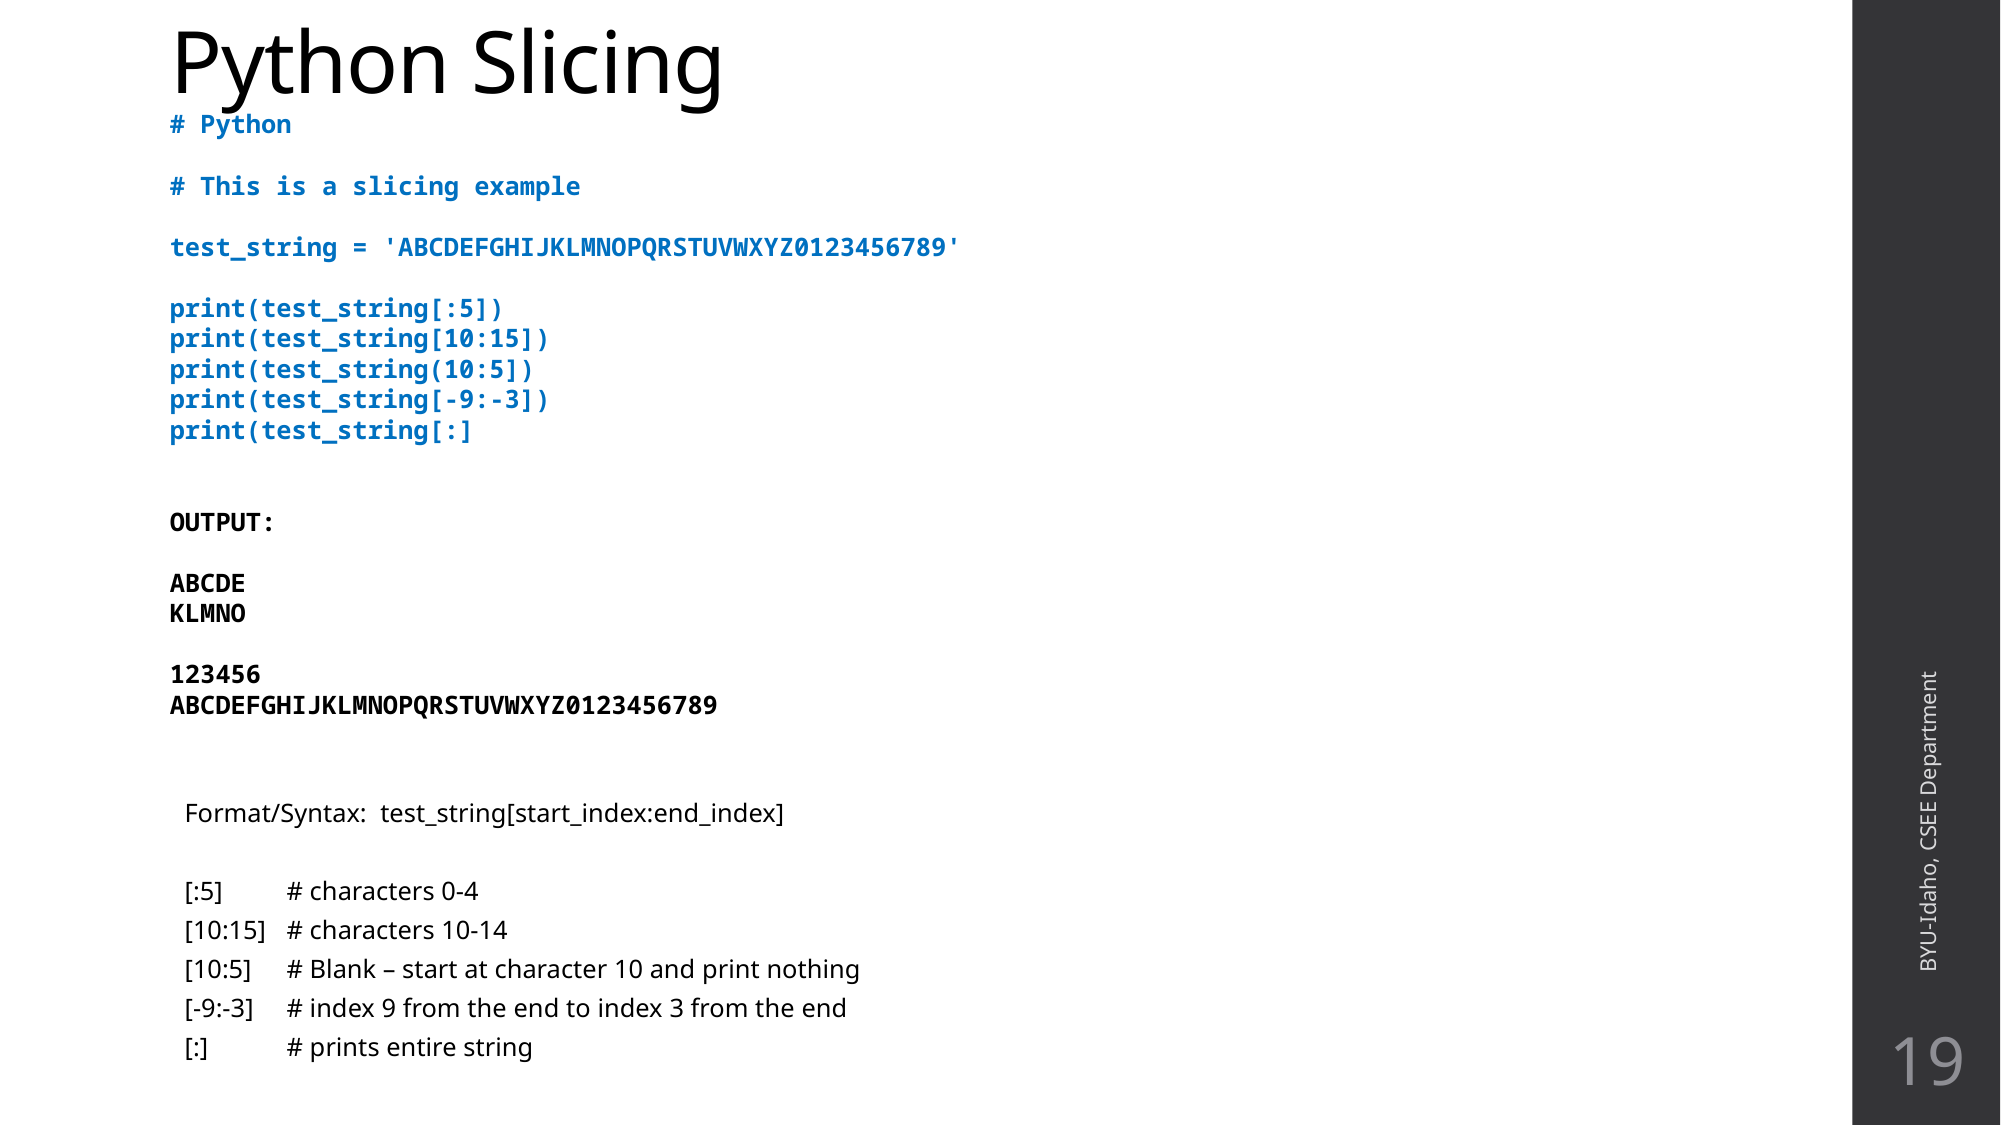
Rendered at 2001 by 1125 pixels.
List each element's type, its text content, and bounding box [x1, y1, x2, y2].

title Python Slicing [154, 11, 899, 101]
slide_number 19 [1852, 1012, 2000, 1110]
text_box # Python # This is a slicing example test_string = 'ABCDEFGHIJKLMNOPQRSTUVWXYZ0123456789' print(test_string[:5]) print(test_string[10:15]) print(test_string(10:5]) print(test_string[-9:-3]) print(test_string[:] OUTPUT: ABCDE KLMNO 123456 ABCDEFGHIJKLMNOPQRSTUVWXYZ0123456789 Format/Syntax: test_string[start_index:end_index] [:5] # characters 0-4 [10:15] # characters 10-14 [10:5] # Blank – start at character 10 and print nothing [-9:-3] # index 9 from the end to index 3 from the end [:] # prints entire string [154, 101, 1610, 1081]
footer BYU-Idaho, CSEE Department [1897, 400, 1958, 988]
